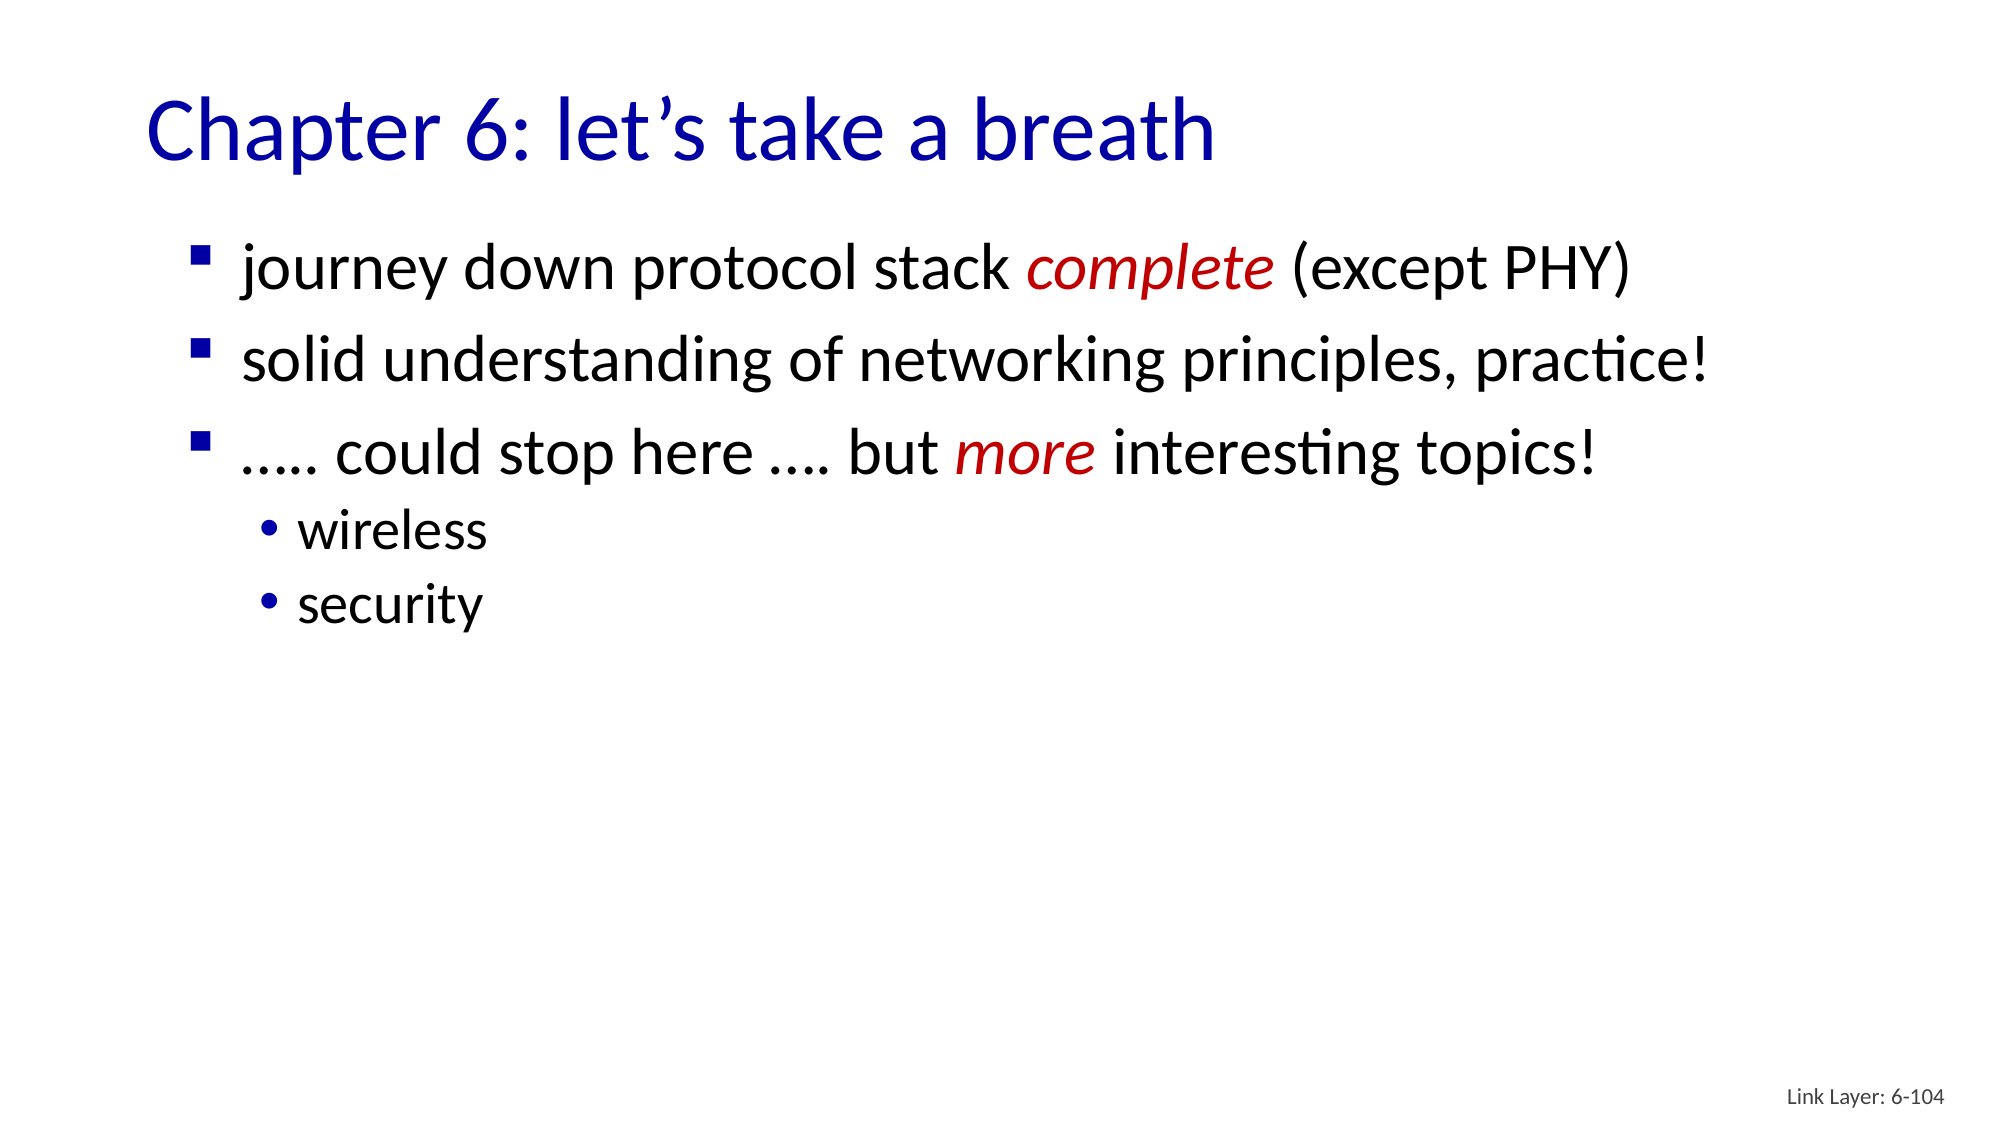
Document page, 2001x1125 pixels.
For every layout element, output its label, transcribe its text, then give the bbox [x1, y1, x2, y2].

text_box journey down protocol stack complete (except PHY) solid understanding of networking principles, practice! ….. could stop here …. but more interesting topics! wireless security [168, 223, 1844, 706]
title Chapter 6: let’s take a breath [131, 57, 1857, 205]
slide_number Link Layer: 6-104 [1510, 1065, 1961, 1125]
